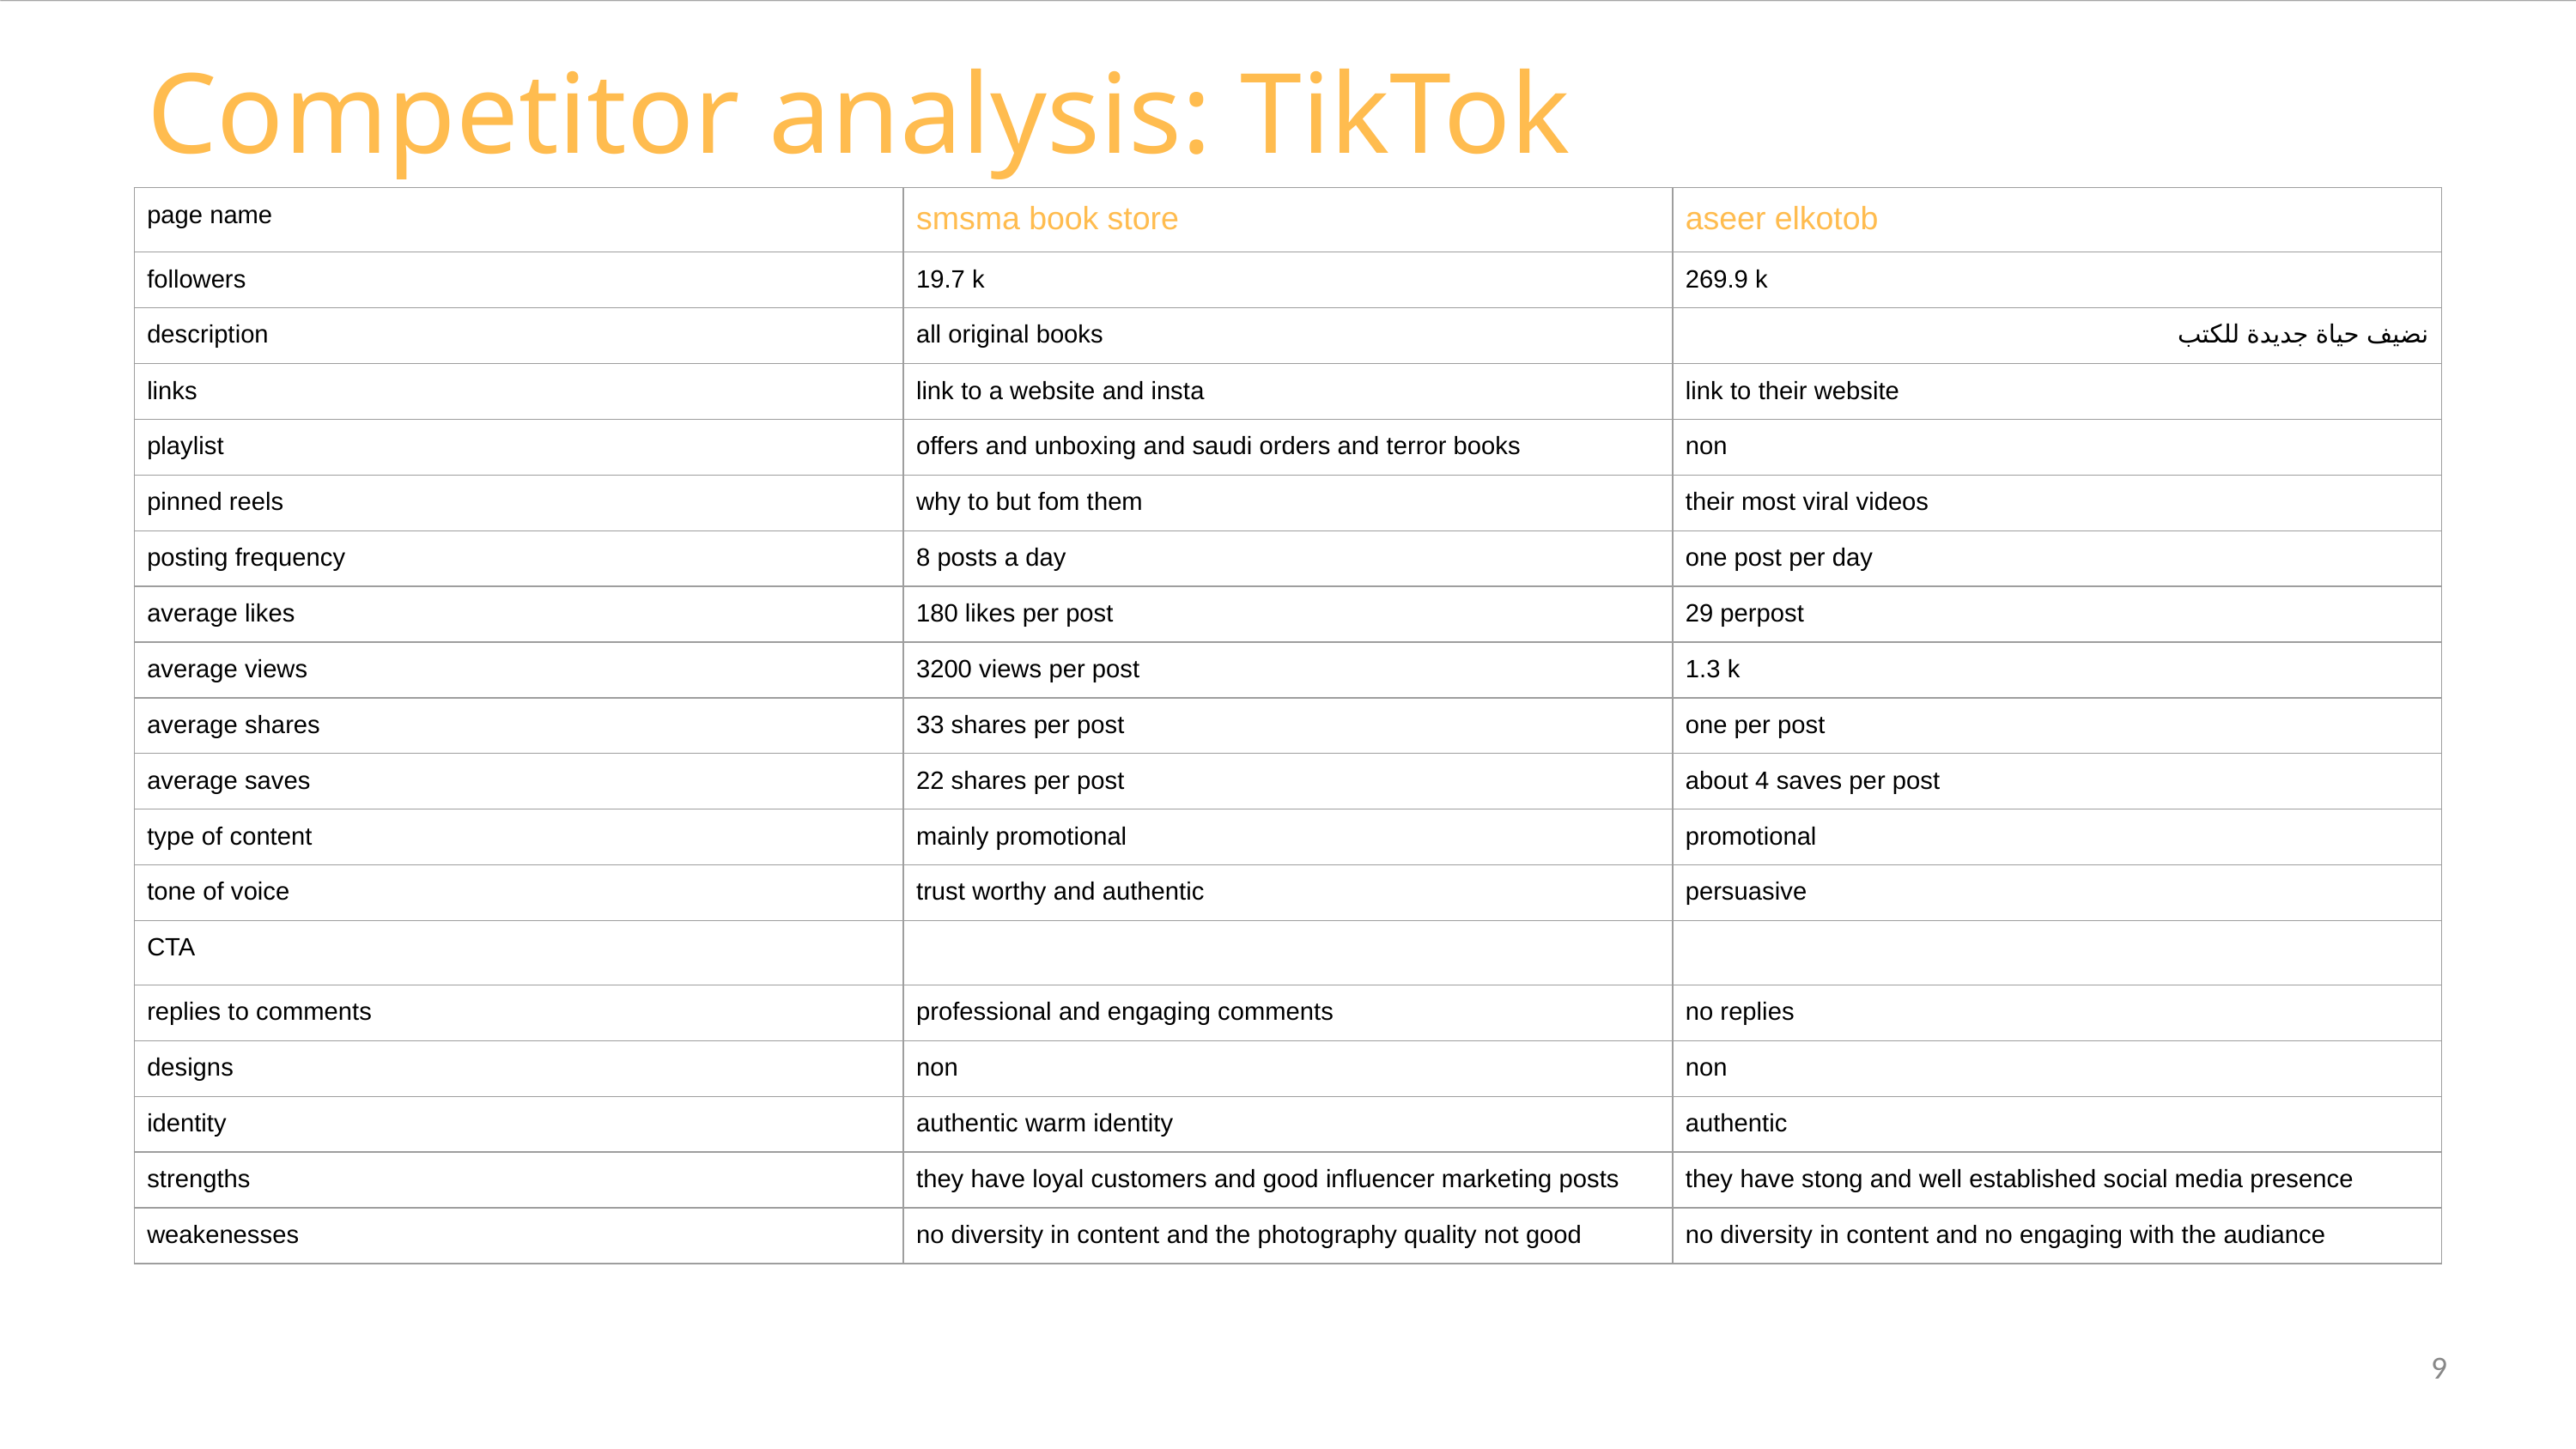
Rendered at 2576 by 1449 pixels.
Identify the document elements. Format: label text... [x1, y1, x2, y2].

table_cell professional and engaging comments [904, 985, 1672, 1040]
table_cell weakenesses [135, 1209, 902, 1263]
table_cell about 4 saves per post [1674, 754, 2441, 809]
table_cell link to their website [1674, 364, 2441, 419]
table_cell strengths [135, 1153, 902, 1207]
table_cell average views [135, 643, 902, 697]
table_cell why to but fom them [904, 476, 1672, 530]
table_cell [1674, 921, 2441, 985]
table_cell 269.9 k [1674, 252, 2441, 307]
table_cell designs [135, 1041, 902, 1096]
table_cell replies to comments [135, 985, 902, 1040]
table_cell 22 shares per post [904, 754, 1672, 809]
table_cell 33 shares per post [904, 699, 1672, 753]
table_cell 29 perpost [1674, 587, 2441, 641]
table_cell offers and unboxing and saudi orders and terror books [904, 420, 1672, 475]
slide_number 9 [1855, 1347, 2447, 1449]
table_cell type of content [135, 809, 902, 864]
table_cell average saves [135, 754, 902, 809]
table_cell authentic [1674, 1097, 2441, 1151]
table_cell playlist [135, 420, 902, 475]
table_cell persuasive [1674, 865, 2441, 920]
table_cell they have loyal customers and good influencer marketing posts [904, 1153, 1672, 1207]
table_cell posting frequency [135, 531, 902, 585]
table_cell their most viral videos [1674, 476, 2441, 530]
table_cell mainly promotional [904, 809, 1672, 864]
table_header smsma book store [904, 188, 1672, 252]
table_header aseer elkotob [1674, 188, 2441, 252]
table_cell tone of voice [135, 865, 902, 920]
table_cell one post per day [1674, 531, 2441, 585]
table_cell 8 posts a day [904, 531, 1672, 585]
table_cell average likes [135, 587, 902, 641]
table_cell authentic warm identity [904, 1097, 1672, 1151]
table_cell [904, 921, 1672, 985]
table_cell followers [135, 252, 902, 307]
table_cell promotional [1674, 809, 2441, 864]
table_cell average shares [135, 699, 902, 753]
table_cell one per post [1674, 699, 2441, 753]
table_cell CTA [135, 921, 902, 985]
text_box Competitor analysis: TikTok [134, 29, 2260, 176]
table_cell non [1674, 1041, 2441, 1096]
table_cell 180 likes per post [904, 587, 1672, 641]
table_cell no diversity in content and the photography quality not good [904, 1209, 1672, 1263]
table_cell non [904, 1041, 1672, 1096]
table_cell all original books [904, 308, 1672, 363]
table_cell trust worthy and authentic [904, 865, 1672, 920]
table_cell they have stong and well established social media presence [1674, 1153, 2441, 1207]
table_cell no replies [1674, 985, 2441, 1040]
table_cell no diversity in content and no engaging with the audiance [1674, 1209, 2441, 1263]
table_cell link to a website and insta [904, 364, 1672, 419]
table_cell 1.3 k [1674, 643, 2441, 697]
table_cell نضيف حياة جديدة للكتب [1674, 308, 2441, 363]
picture [0, 0, 2576, 1449]
table_cell non [1674, 420, 2441, 475]
table_cell description [135, 308, 902, 363]
table_cell links [135, 364, 902, 419]
table_cell 3200 views per post [904, 643, 1672, 697]
table_cell pinned reels [135, 476, 902, 530]
table_header page name [135, 188, 902, 252]
table_cell 19.7 k [904, 252, 1672, 307]
table_cell identity [135, 1097, 902, 1151]
